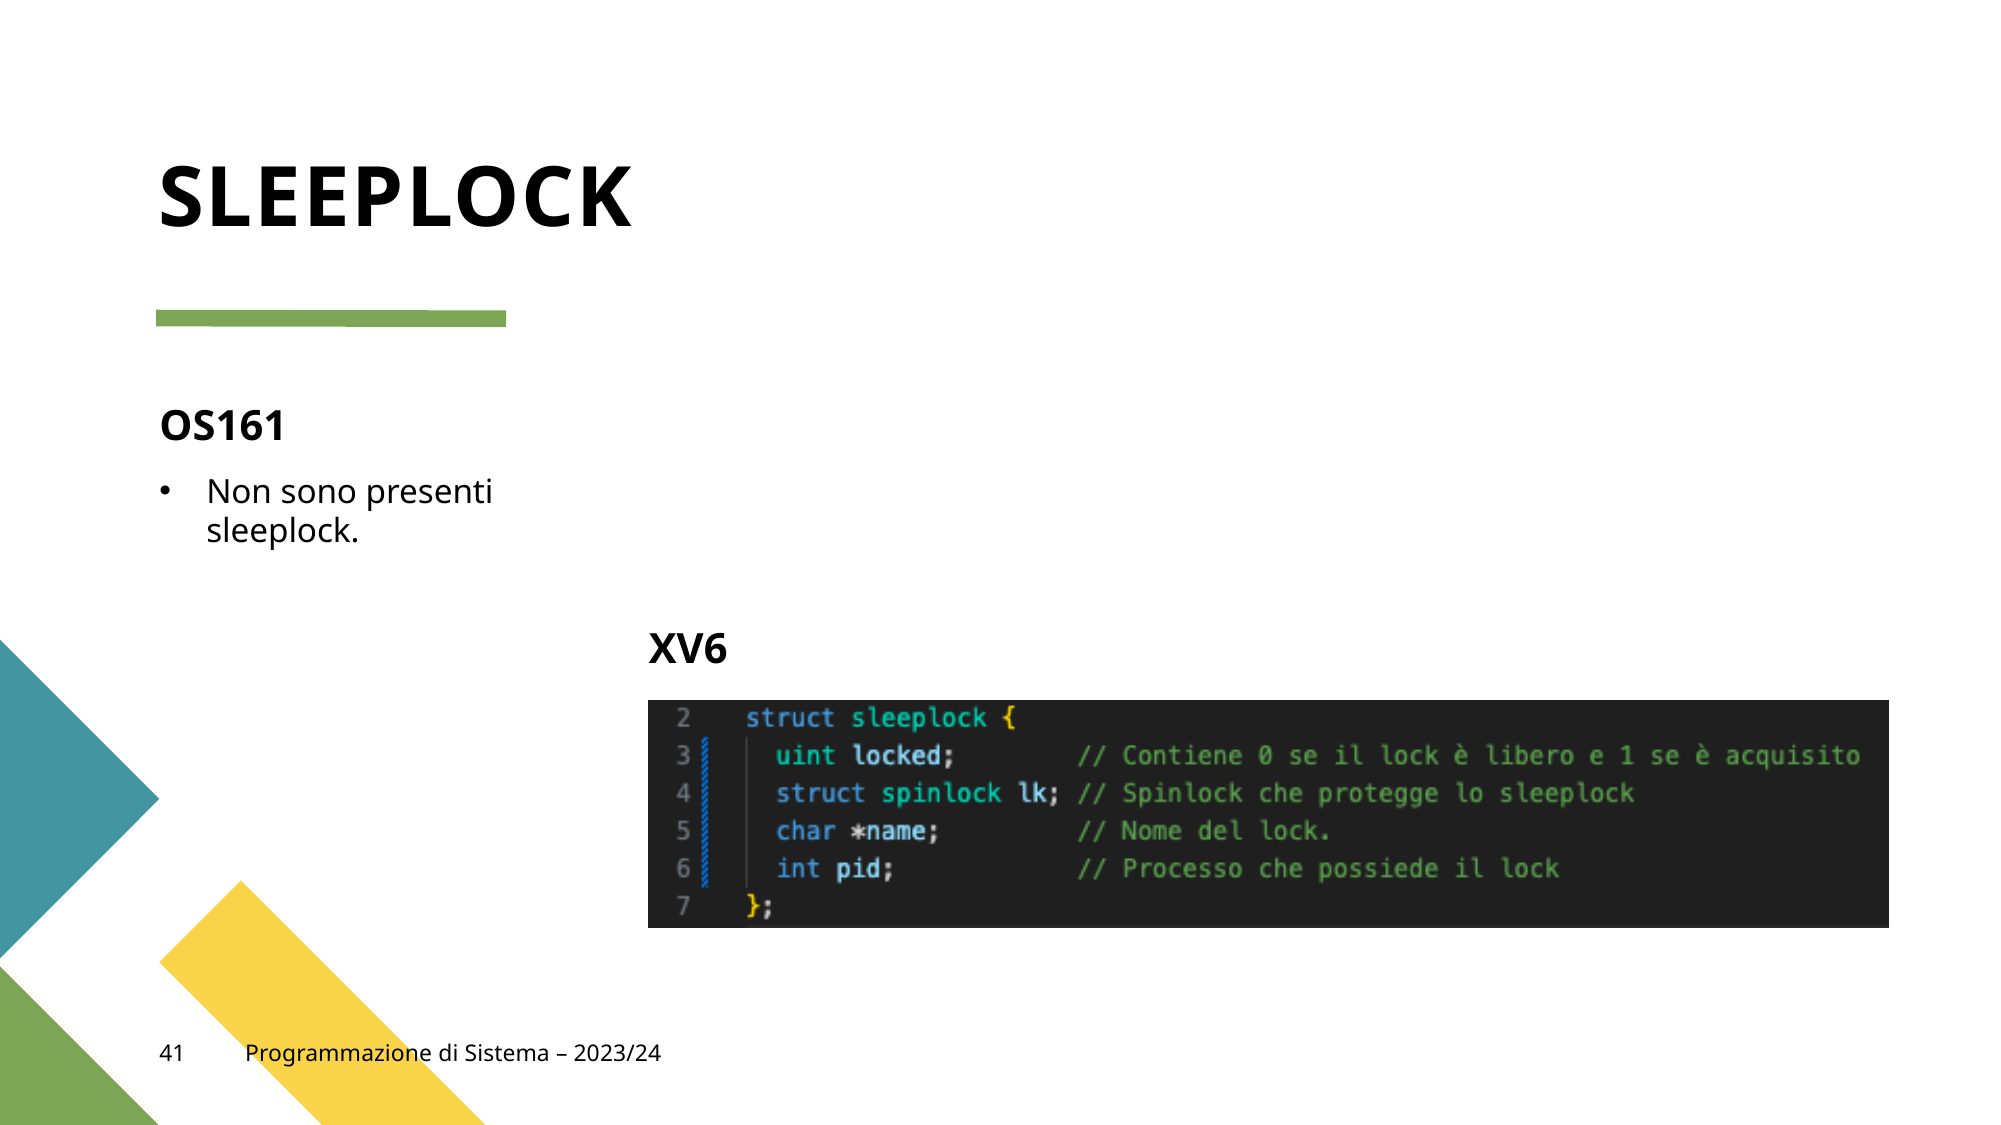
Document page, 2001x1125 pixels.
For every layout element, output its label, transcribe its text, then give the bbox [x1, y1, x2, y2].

text_box OS161 Non sono presenti sleeplock. [159, 398, 623, 500]
slide_number 41 [159, 1038, 246, 1080]
footer Programmazione di Sistema – 2023/24 [246, 1038, 664, 1080]
title SLEEPLOCK [158, 144, 1550, 245]
picture [648, 700, 1889, 928]
text_box XV6 [648, 621, 1186, 700]
